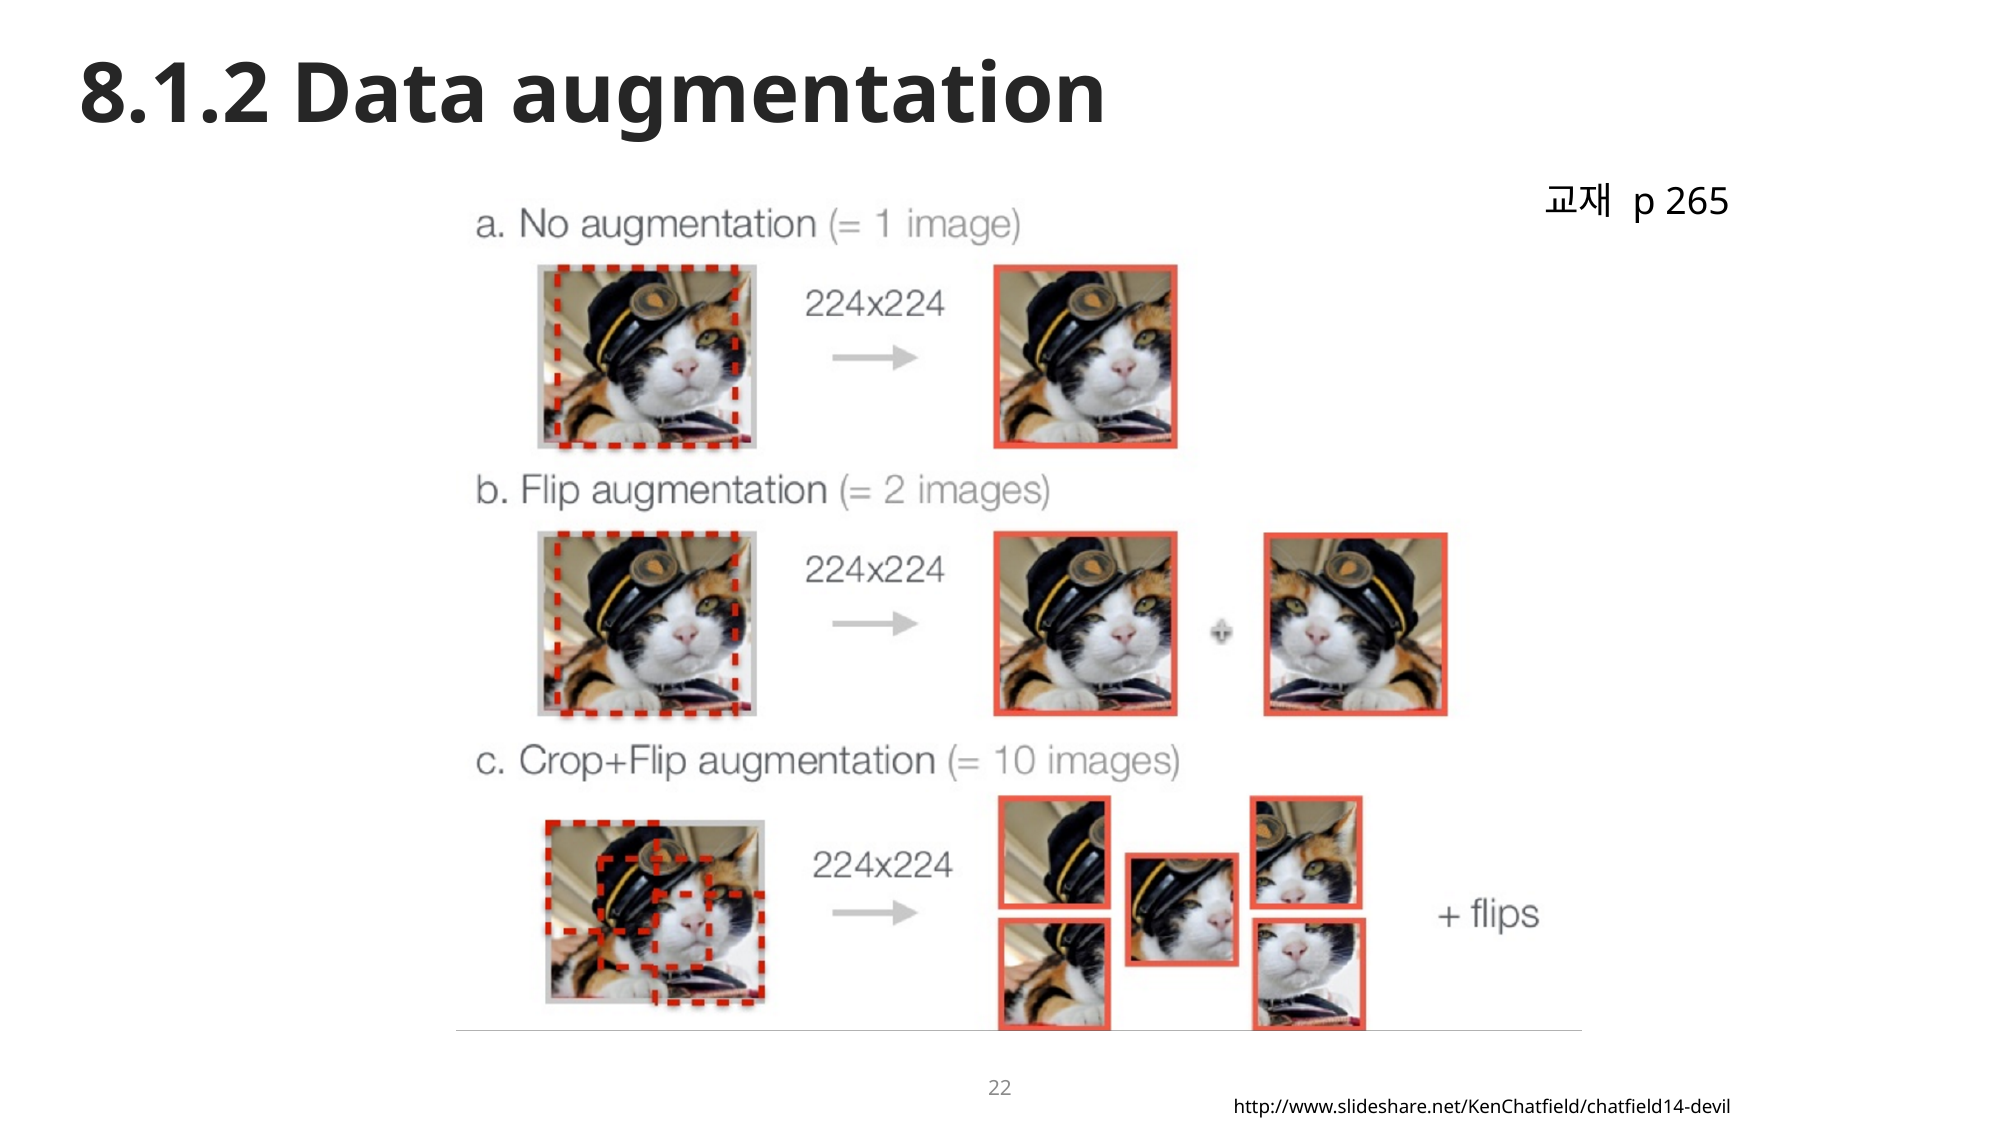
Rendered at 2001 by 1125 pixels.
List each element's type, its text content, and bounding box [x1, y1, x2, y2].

picture [456, 184, 1582, 1031]
title 8.1.2 Data augmentation [64, 41, 1941, 149]
text_box 교재 p 265 [1529, 169, 1745, 230]
text_box http://www.slideshare.net/KenChatfield/chatfield14-devil [995, 1087, 1746, 1125]
slide_number 22 [766, 1058, 1234, 1119]
